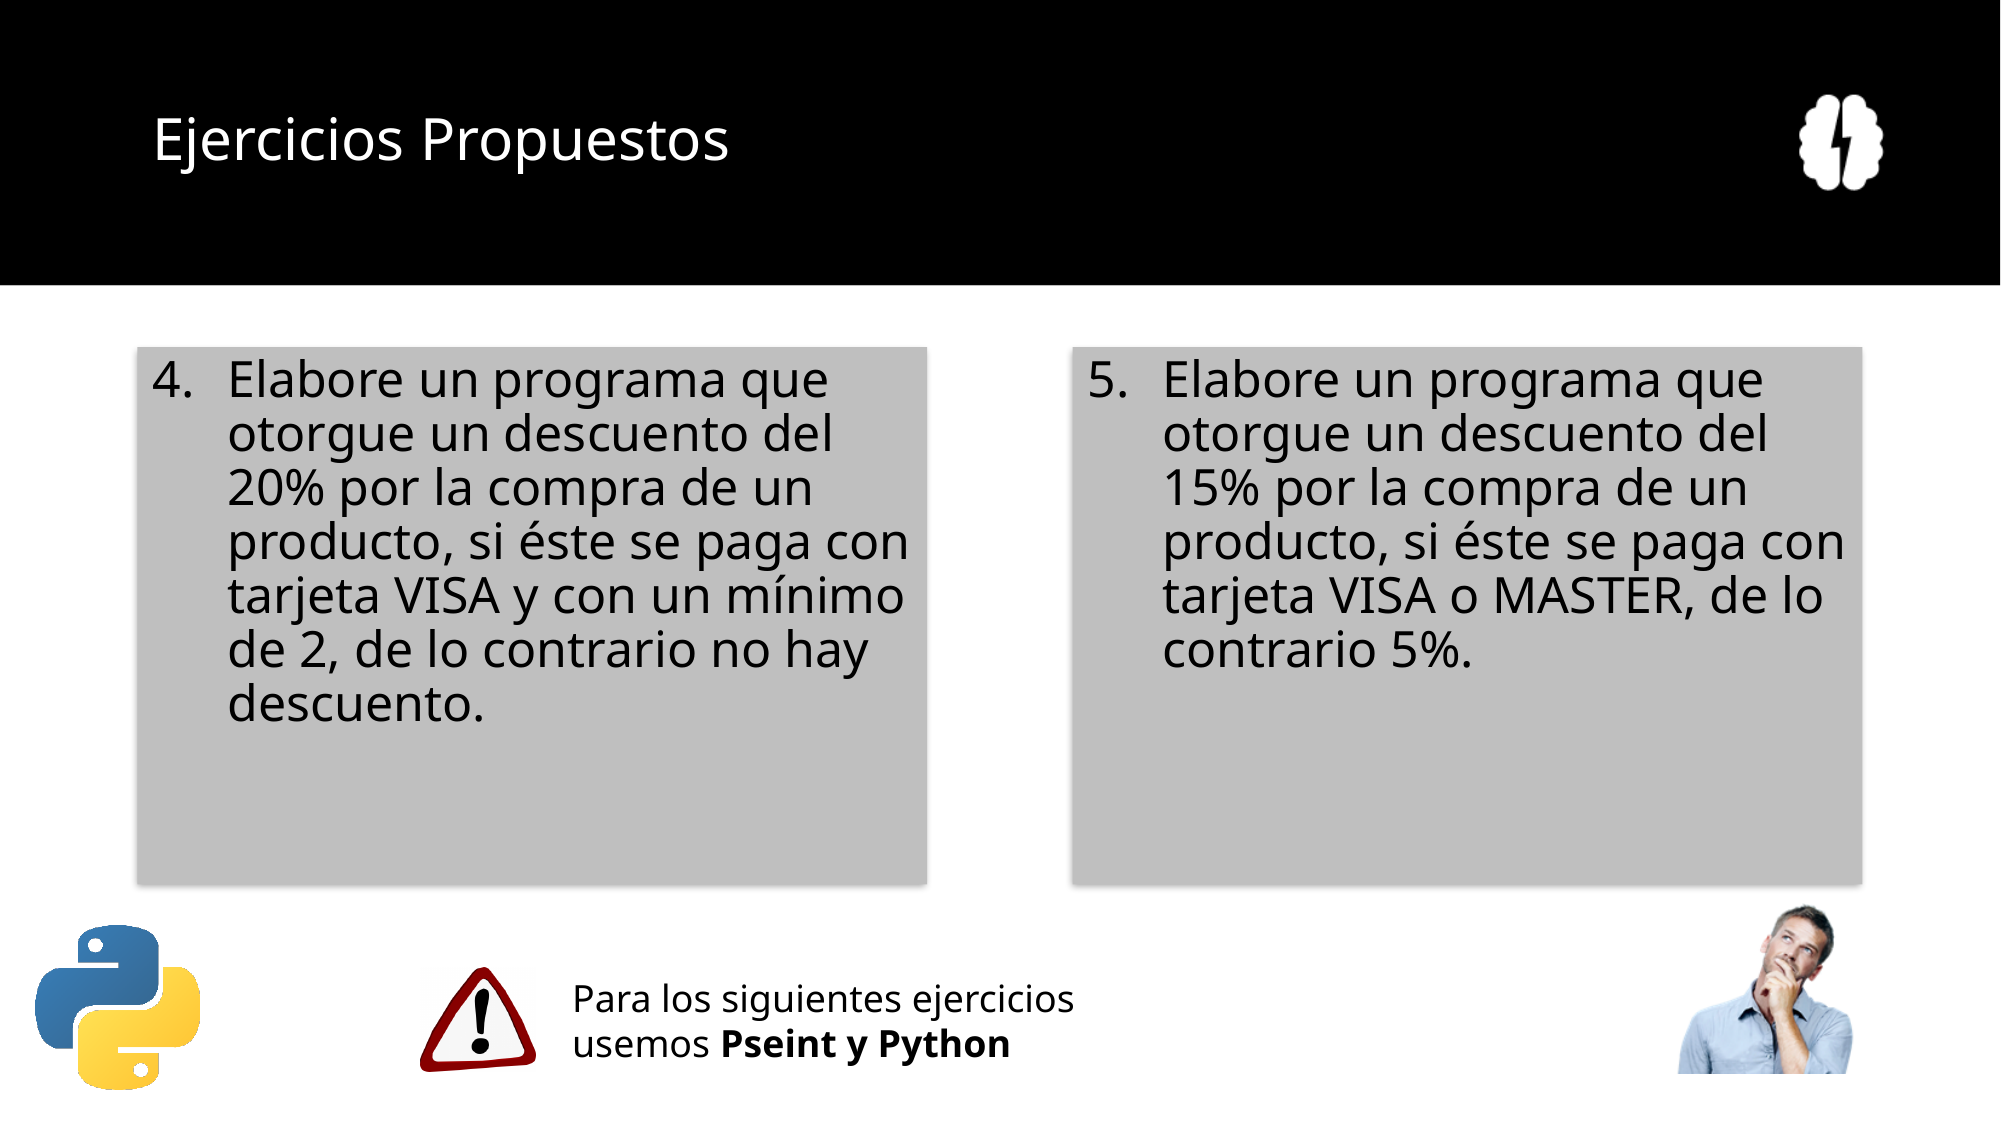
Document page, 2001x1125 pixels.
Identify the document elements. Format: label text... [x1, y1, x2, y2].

list Elabore un programa que otorgue un descuento del 15% por la compra de un producto, si éste se paga con tarjeta VISA o MASTER, de lo contrario 5%. [1072, 347, 1863, 885]
text_box Para los siguientes ejercicios usemos Pseint y Python [557, 967, 1207, 1073]
picture [0, 0, 2001, 1125]
list Elabore un programa que otorgue un descuento del 20% por la compra de un producto, si éste se paga con tarjeta VISA y con un mínimo de 2, de lo contrario no hay descuento. [137, 347, 928, 885]
title Ejercicios Propuestos [137, 89, 1682, 194]
